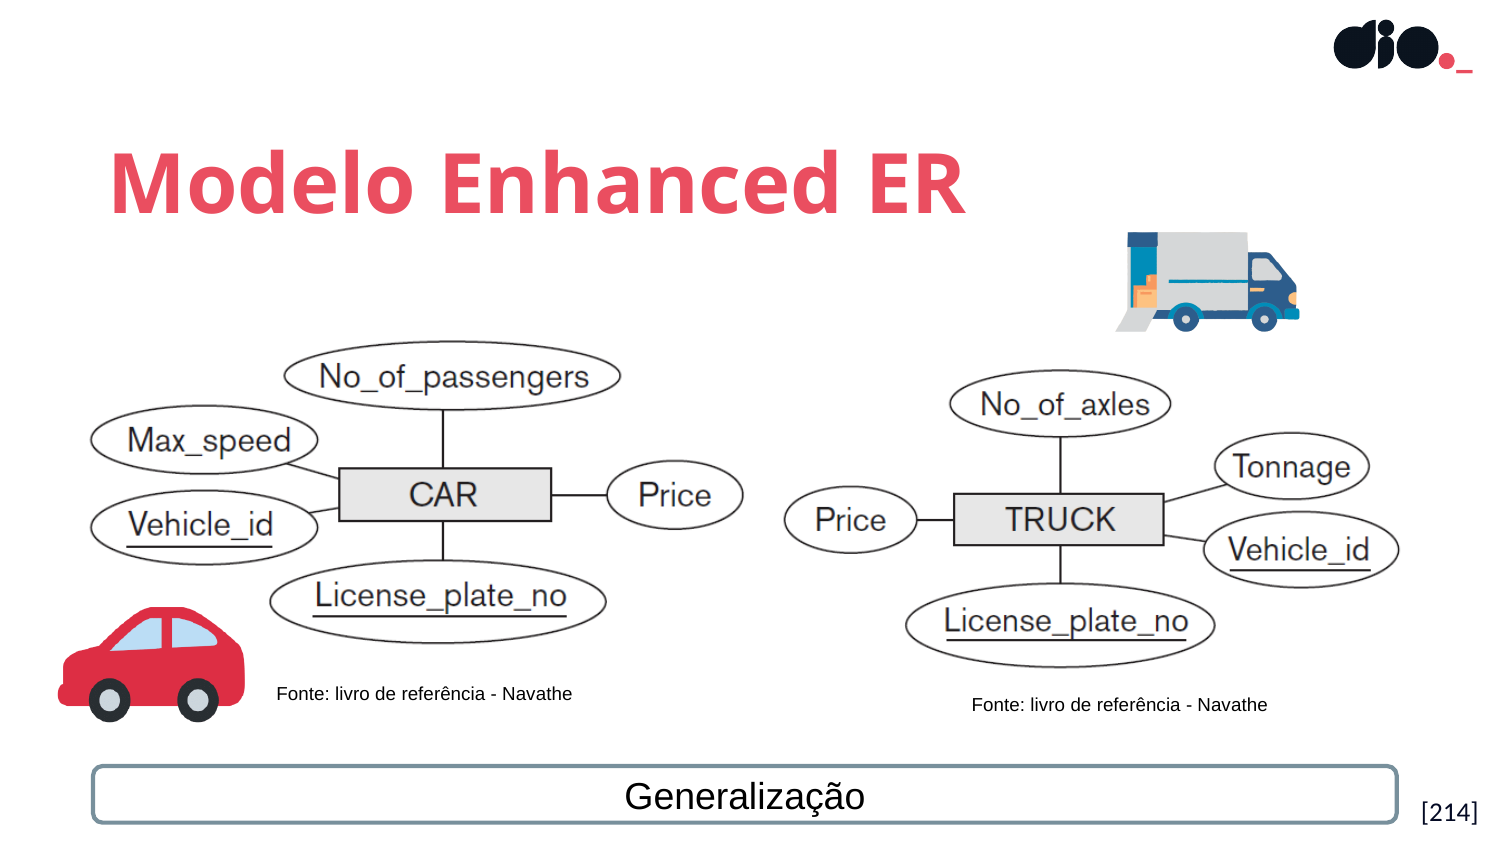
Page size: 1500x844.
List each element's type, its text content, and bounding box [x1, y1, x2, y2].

slide_number [214] [1403, 779, 1494, 844]
picture [1333, 19, 1473, 74]
picture [774, 352, 1450, 674]
text_box Fonte: livro de referência - Navathe [864, 685, 1375, 723]
picture [1106, 215, 1305, 342]
picture [45, 600, 249, 728]
text_box Generalização [90, 763, 1399, 825]
text_box Fonte: livro de referência - Navathe [254, 674, 680, 712]
text_box Modelo Enhanced ER [92, 104, 1408, 243]
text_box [78, 318, 753, 650]
